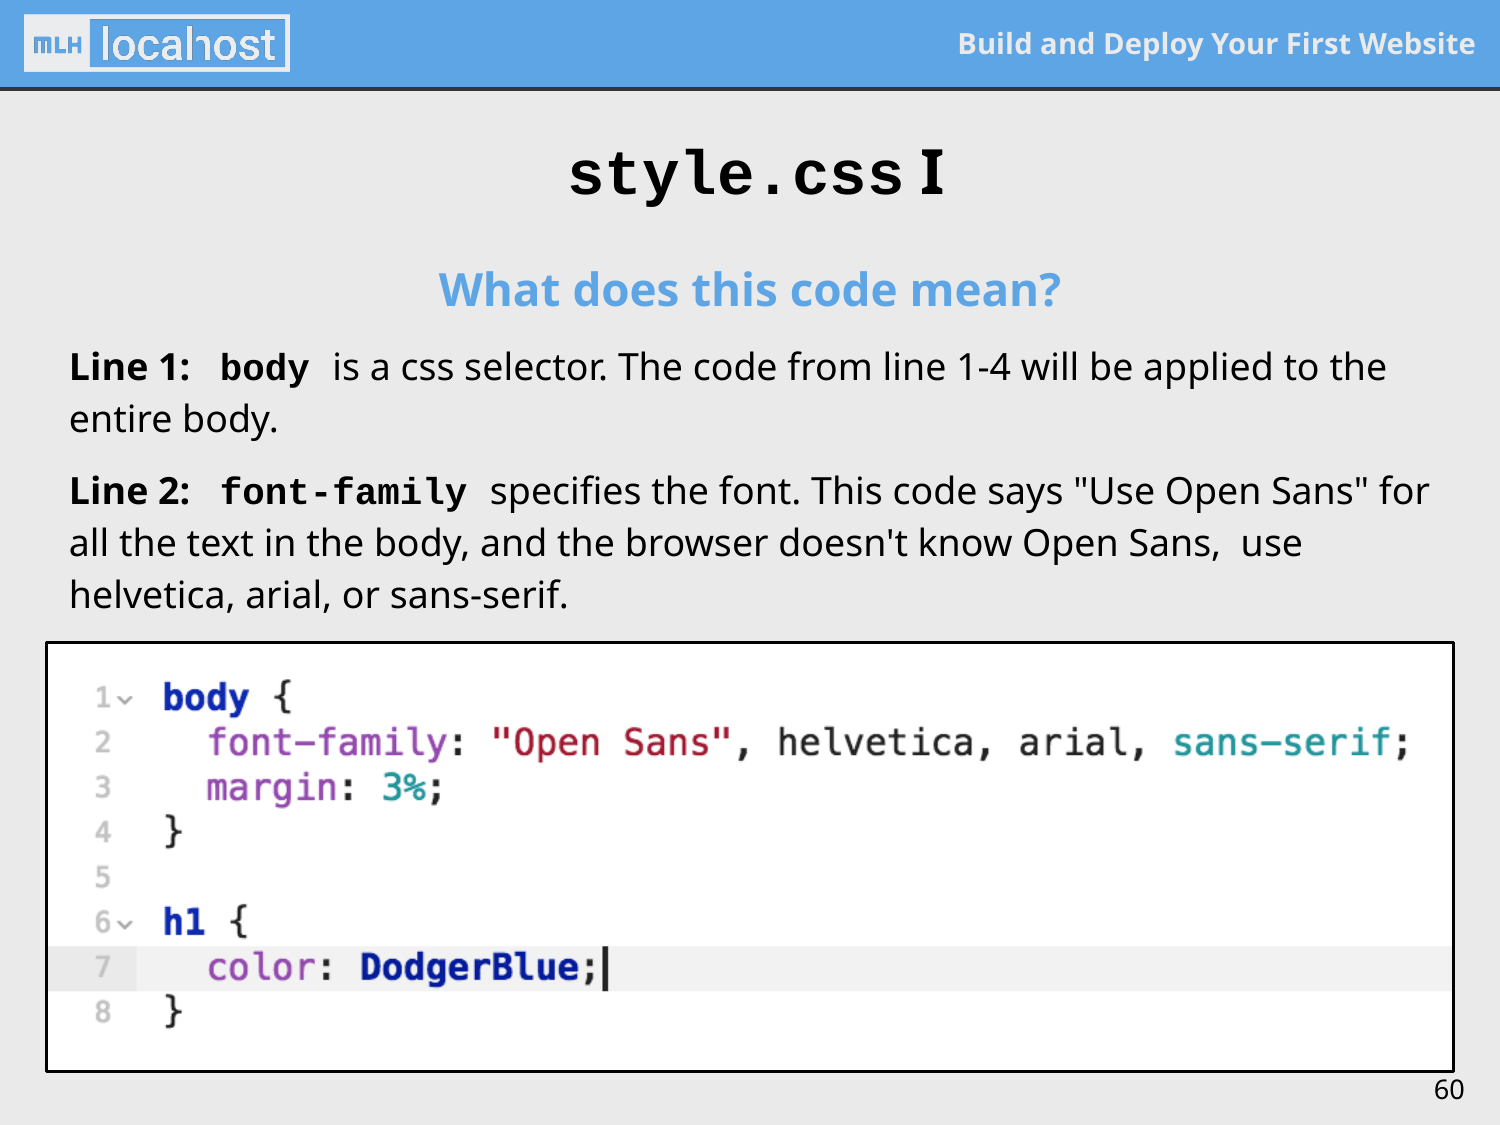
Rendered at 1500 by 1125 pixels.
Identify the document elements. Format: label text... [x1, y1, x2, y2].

picture [24, 14, 290, 72]
picture [47, 643, 1453, 1071]
slide_number ‹#› [1389, 1057, 1480, 1125]
text_box What does this code mean? Line 1: body is a css selector. The code from line 1-4 will be applied to the entire body. Line 2: font-family specifies the font. This code says "Use Open Sans" for all the text in the body, and the browser doesn't know Open Sans, use helvetica, arial, or sans-serif. [53, 232, 1446, 636]
title style.css I [53, 106, 1459, 233]
